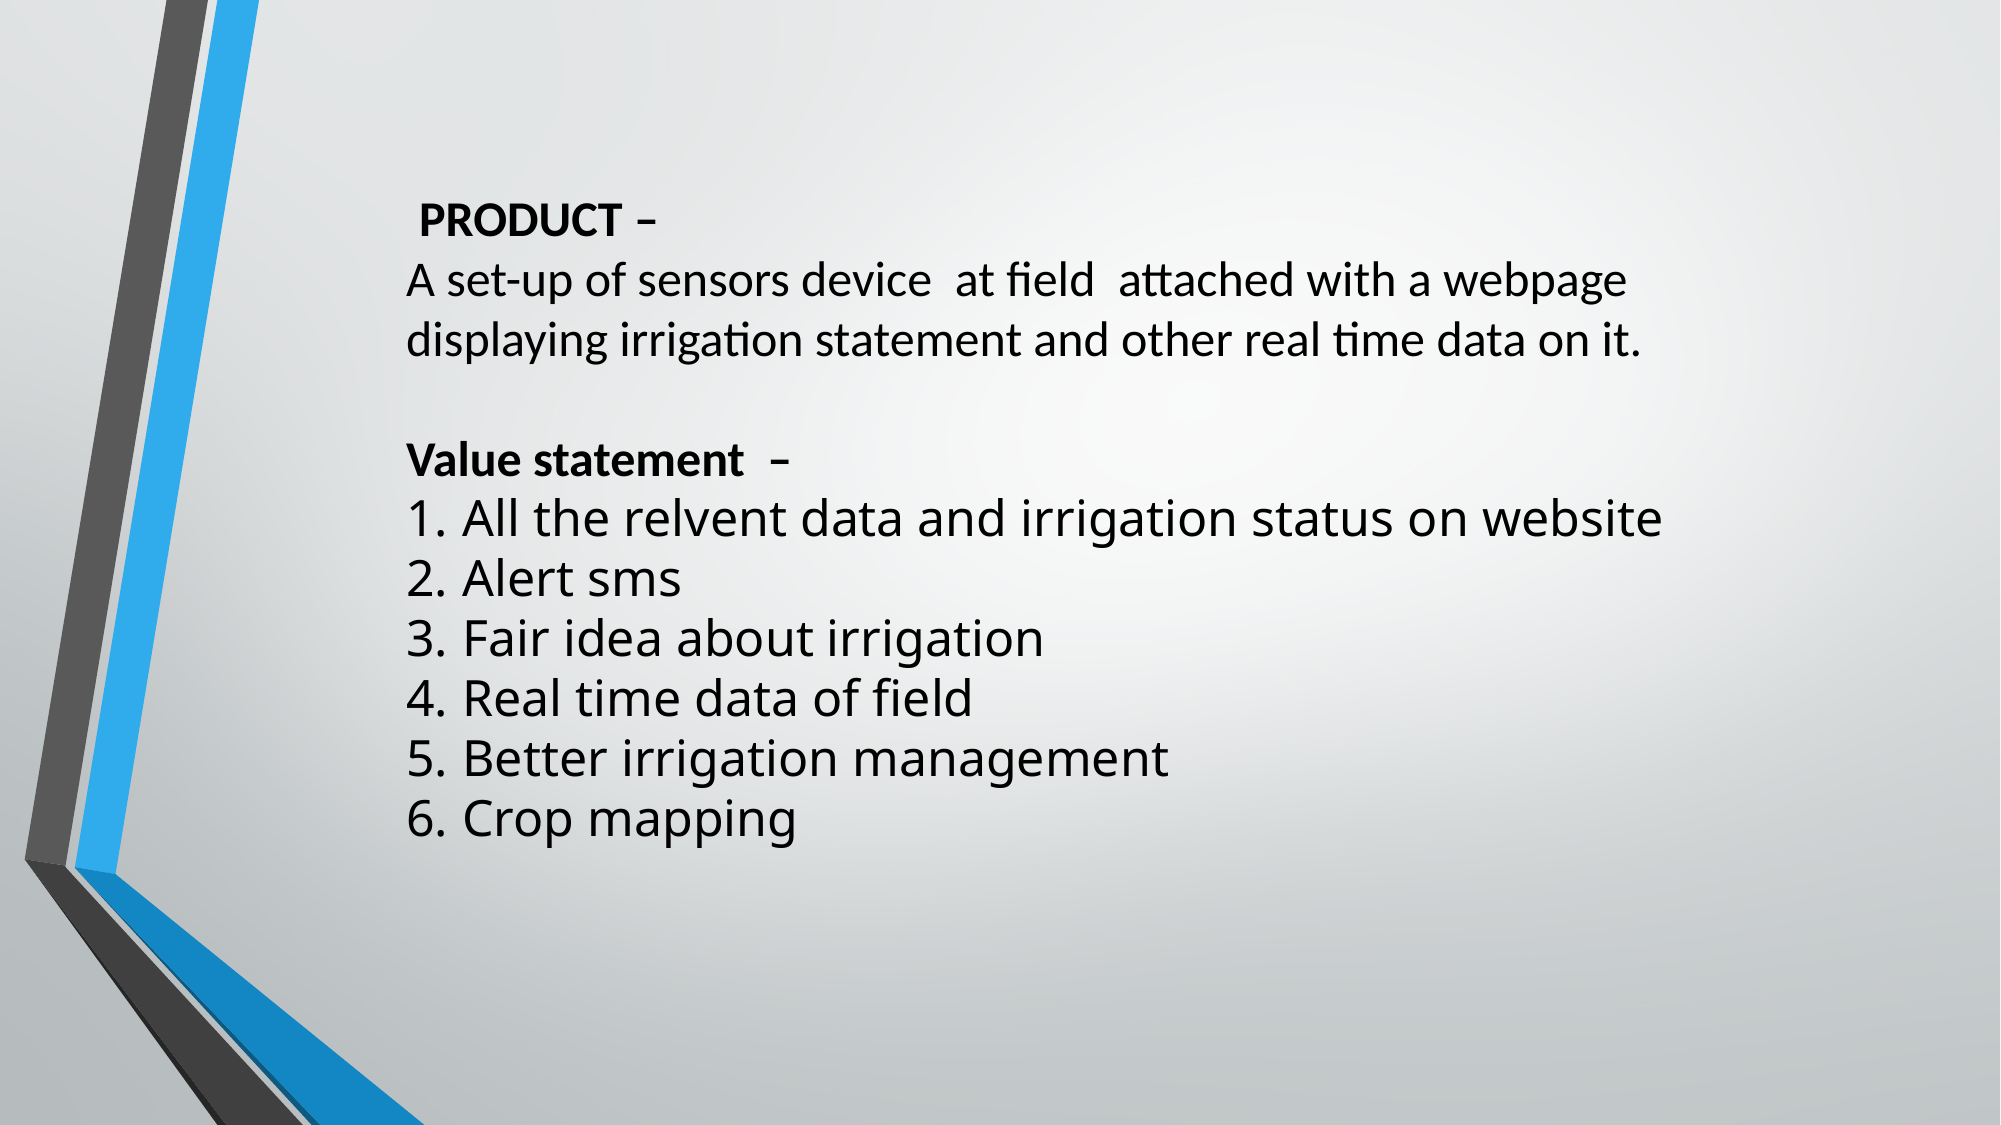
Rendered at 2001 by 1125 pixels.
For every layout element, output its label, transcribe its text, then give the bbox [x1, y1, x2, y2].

text_box PRODUCT – A set-up of sensors device at field attached with a webpage displaying irrigation statement and other real time data on it. Value statement – All the relvent data and irrigation status on website Alert sms Fair idea about irrigation Real time data of field Better irrigation management Crop mapping [391, 179, 1803, 1125]
